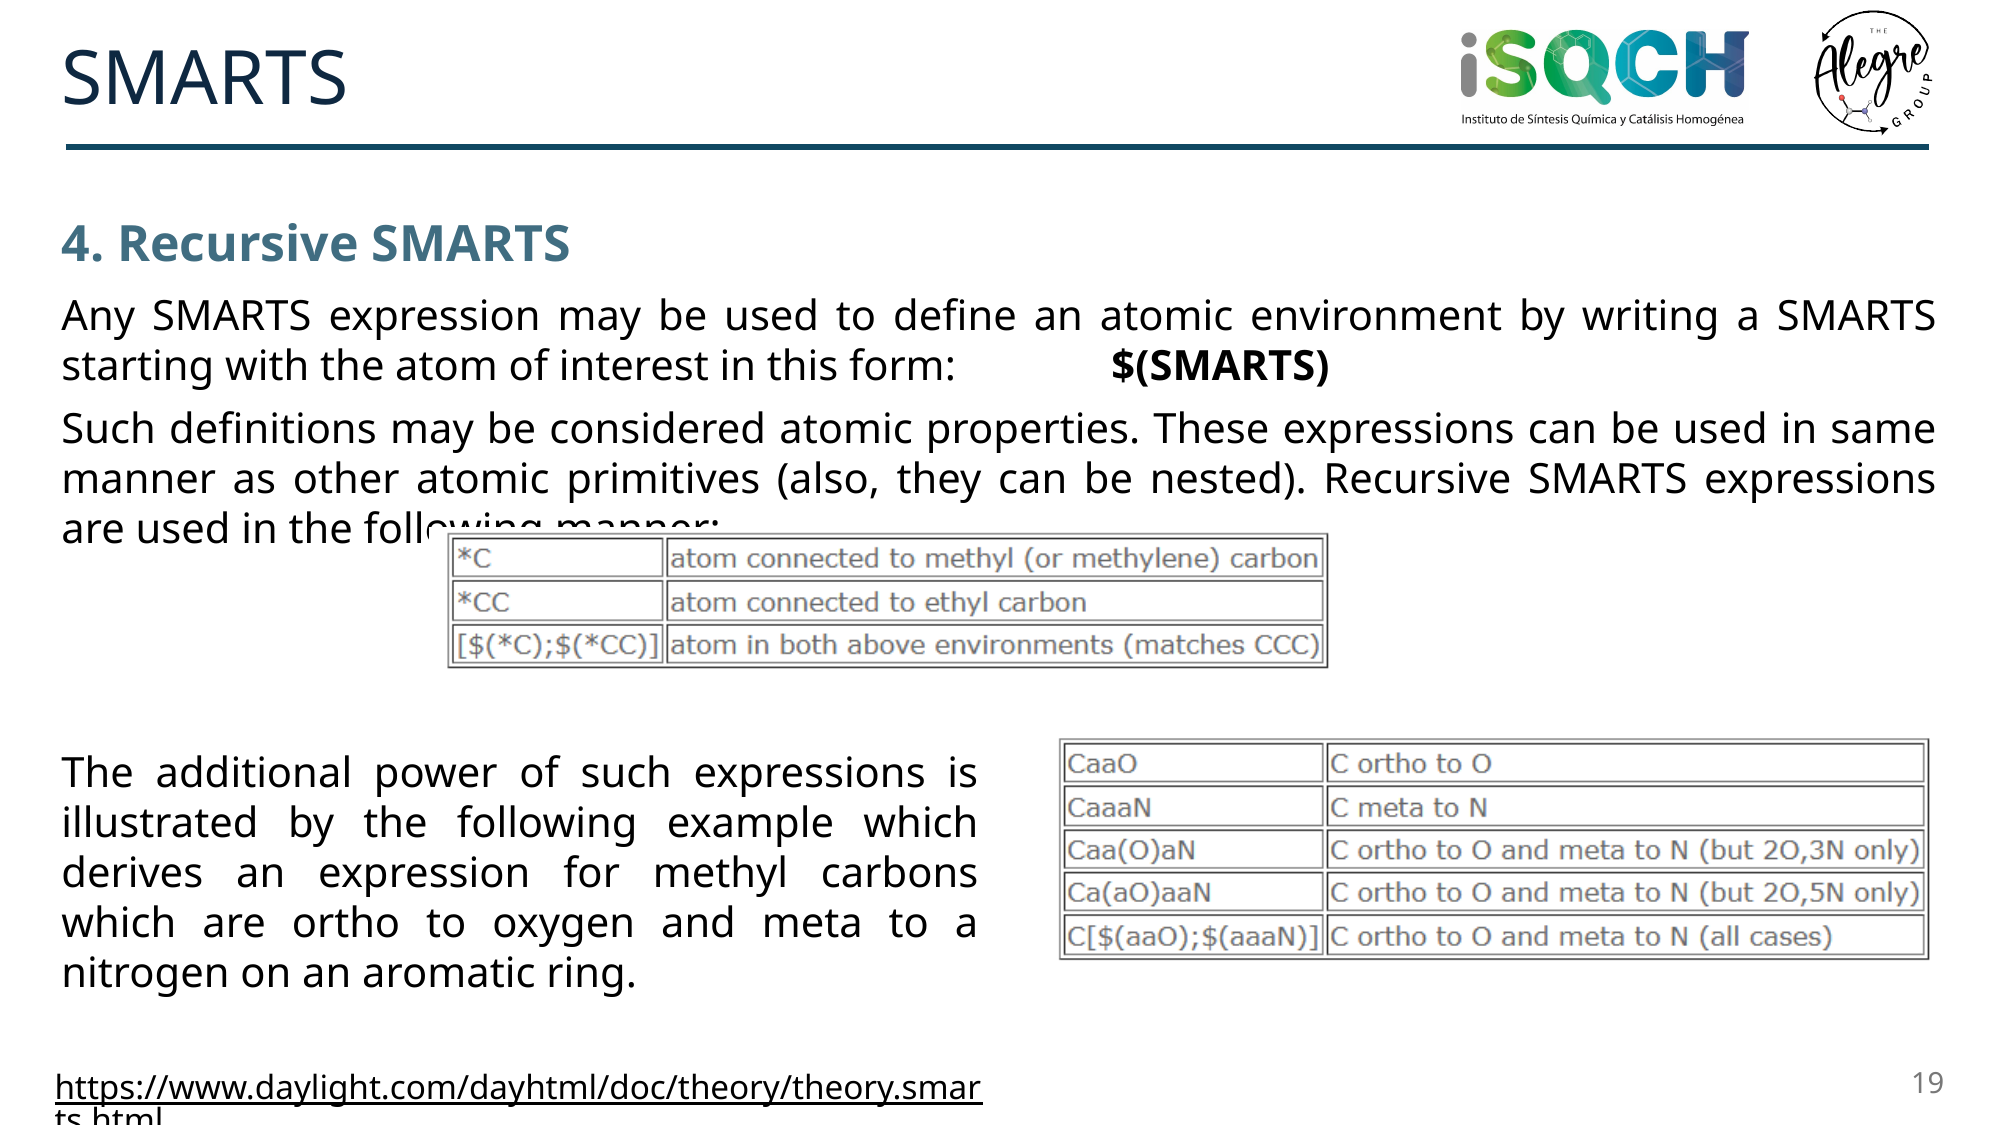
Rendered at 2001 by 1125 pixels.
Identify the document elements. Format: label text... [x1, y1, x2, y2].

text_box SMARTS [46, 14, 1769, 135]
picture [428, 527, 1341, 682]
picture [1049, 726, 1953, 979]
text_box 4. Recursive SMARTS Any SMARTS expression may be used to define an atomic environment by writing a SMARTS starting with the atom of interest in this form: $(SMARTS) Such definitions may be considered atomic properties. These expressions can be used in same manner as other atomic primitives (also, they can be nested). Recursive SMARTS expressions are used in the following manner: [46, 204, 1953, 1010]
picture [1461, 28, 1749, 127]
slide_number 19 [1830, 1056, 1960, 1113]
text_box https://www.daylight.com/dayhtml/doc/theory/theory.smarts.html [39, 1058, 998, 1125]
picture [1769, 1, 1975, 139]
text_box The additional power of such expressions is illustrated by the following example which derives an expression for methyl carbons which are ortho to oxygen and meta to a nitrogen on an aromatic ring. [46, 738, 994, 1003]
